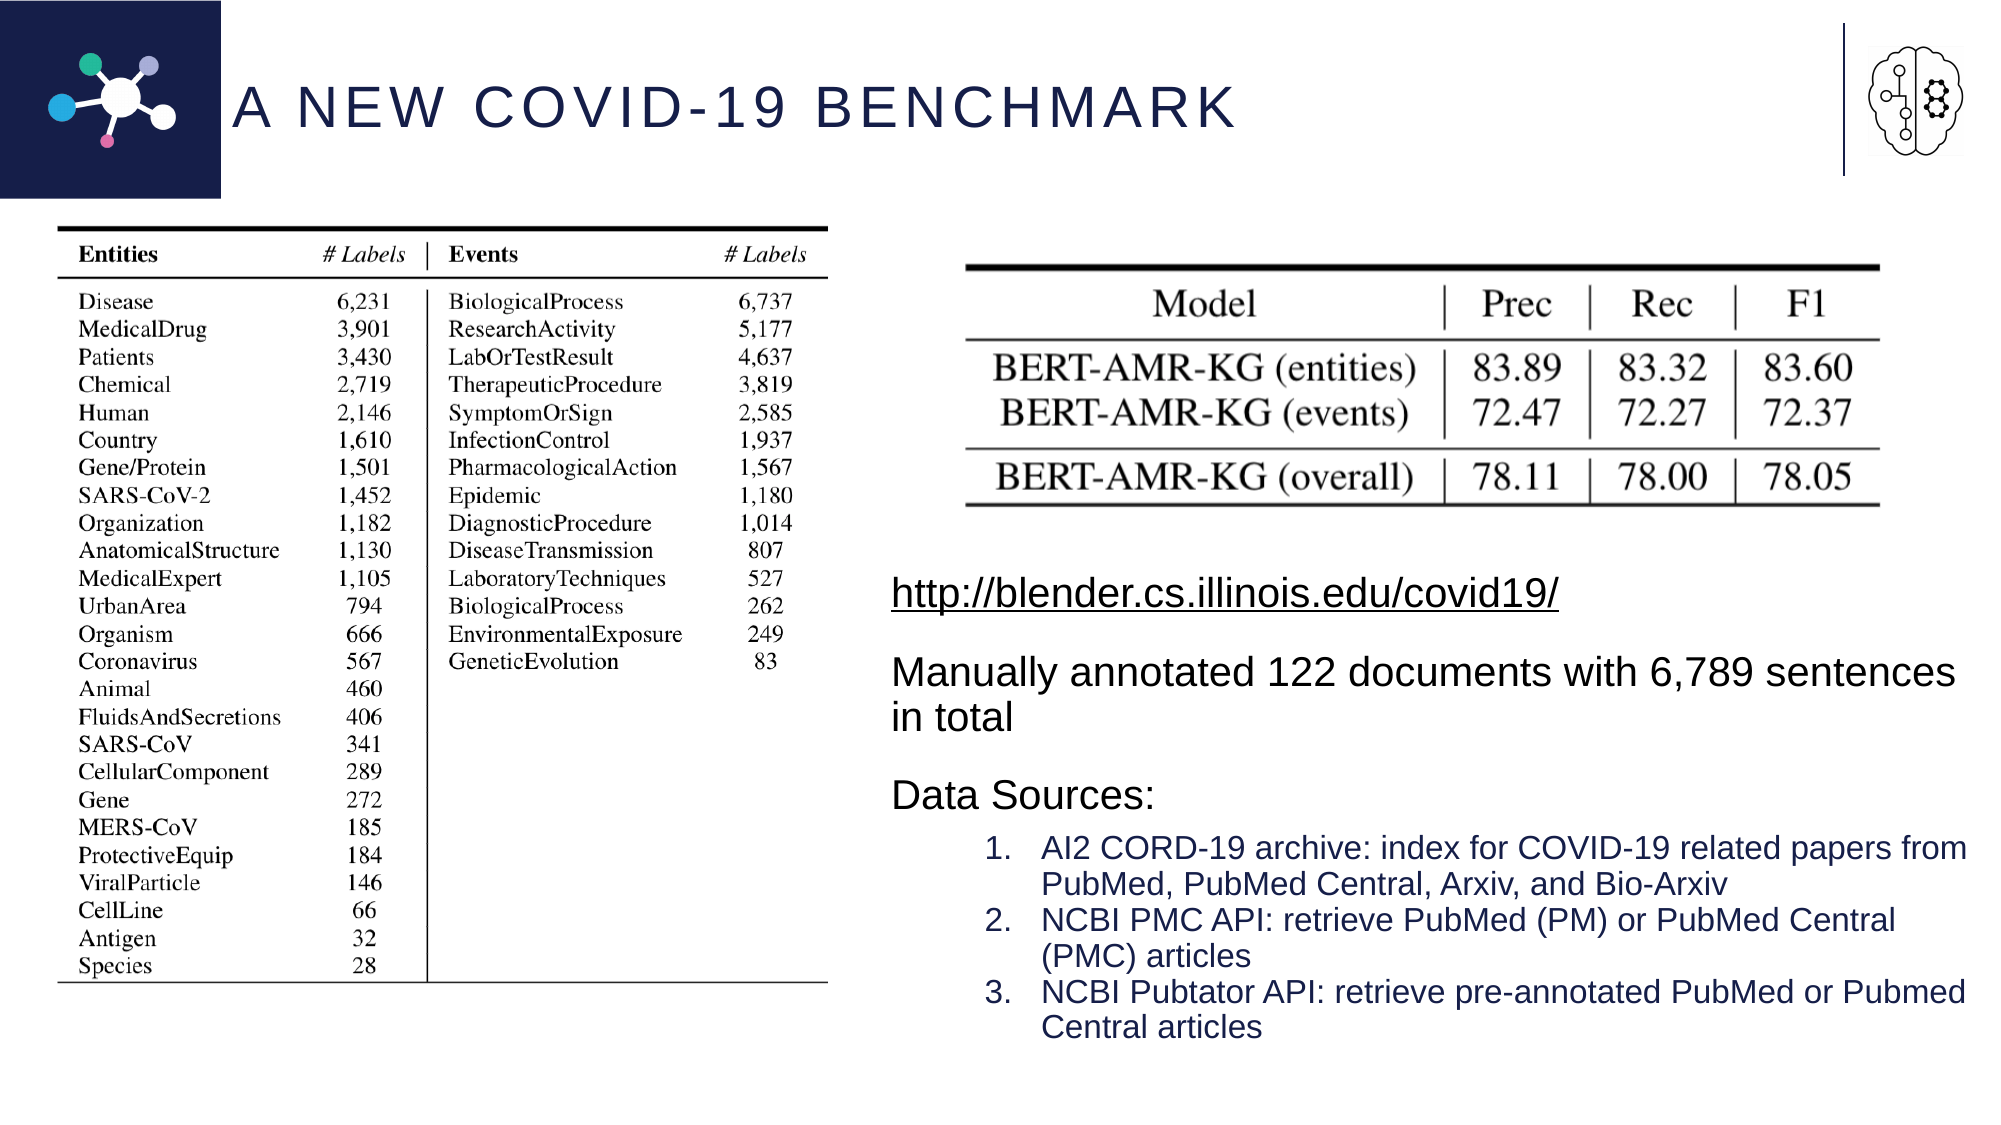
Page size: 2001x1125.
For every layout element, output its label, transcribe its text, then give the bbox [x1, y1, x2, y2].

title A NeW COVID-19 Benchmark [217, 0, 2000, 218]
picture [46, 217, 835, 991]
picture [959, 237, 1898, 523]
list http://blender.cs.illinois.edu/covid19/ Manually annotated 122 documents with 6,789 sentences in total Data Sources: AI2 CORD-19 archive: index for COVID-19 related papers from PubMed, PubMed Central, Arxiv, and Bio-Arxiv NCBI PMC API: retrieve PubMed (PM) or PubMed Central (PMC) articles NCBI Pubtator API: retrieve pre-annotated PubMed or Pubmed Central articles [876, 564, 2000, 1125]
picture [48, 53, 176, 148]
